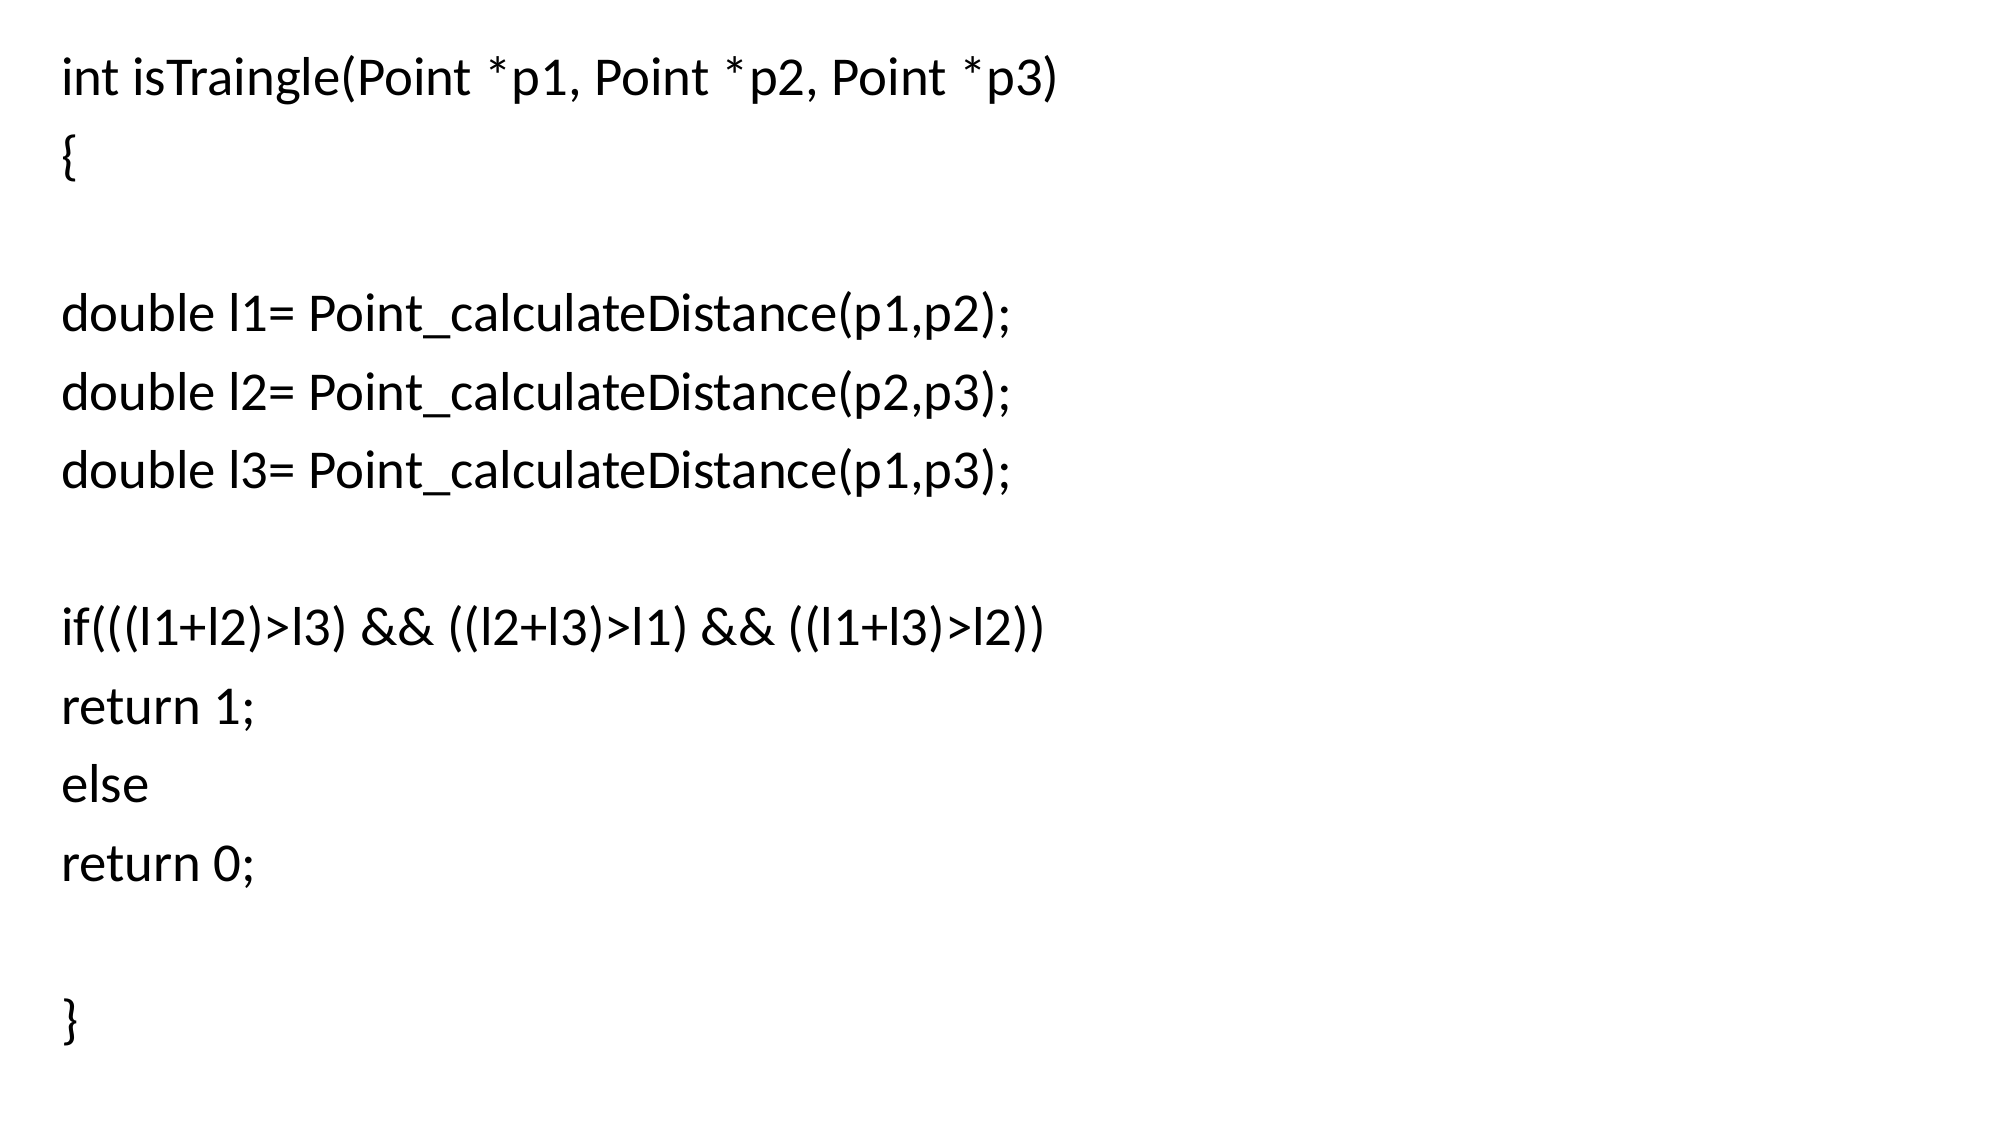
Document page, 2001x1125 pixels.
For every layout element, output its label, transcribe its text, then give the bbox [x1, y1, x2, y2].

list int isTraingle(Point *p1, Point *p2, Point *p3) { double l1= Point_calculateDistance(p1,p2); double l2= Point_calculateDistance(p2,p3); double l3= Point_calculateDistance(p1,p3); if(((l1+l2)>l3) && ((l2+l3)>l1) && ((l1+l3)>l2)) return 1; else return 0; } [45, 41, 1955, 1065]
